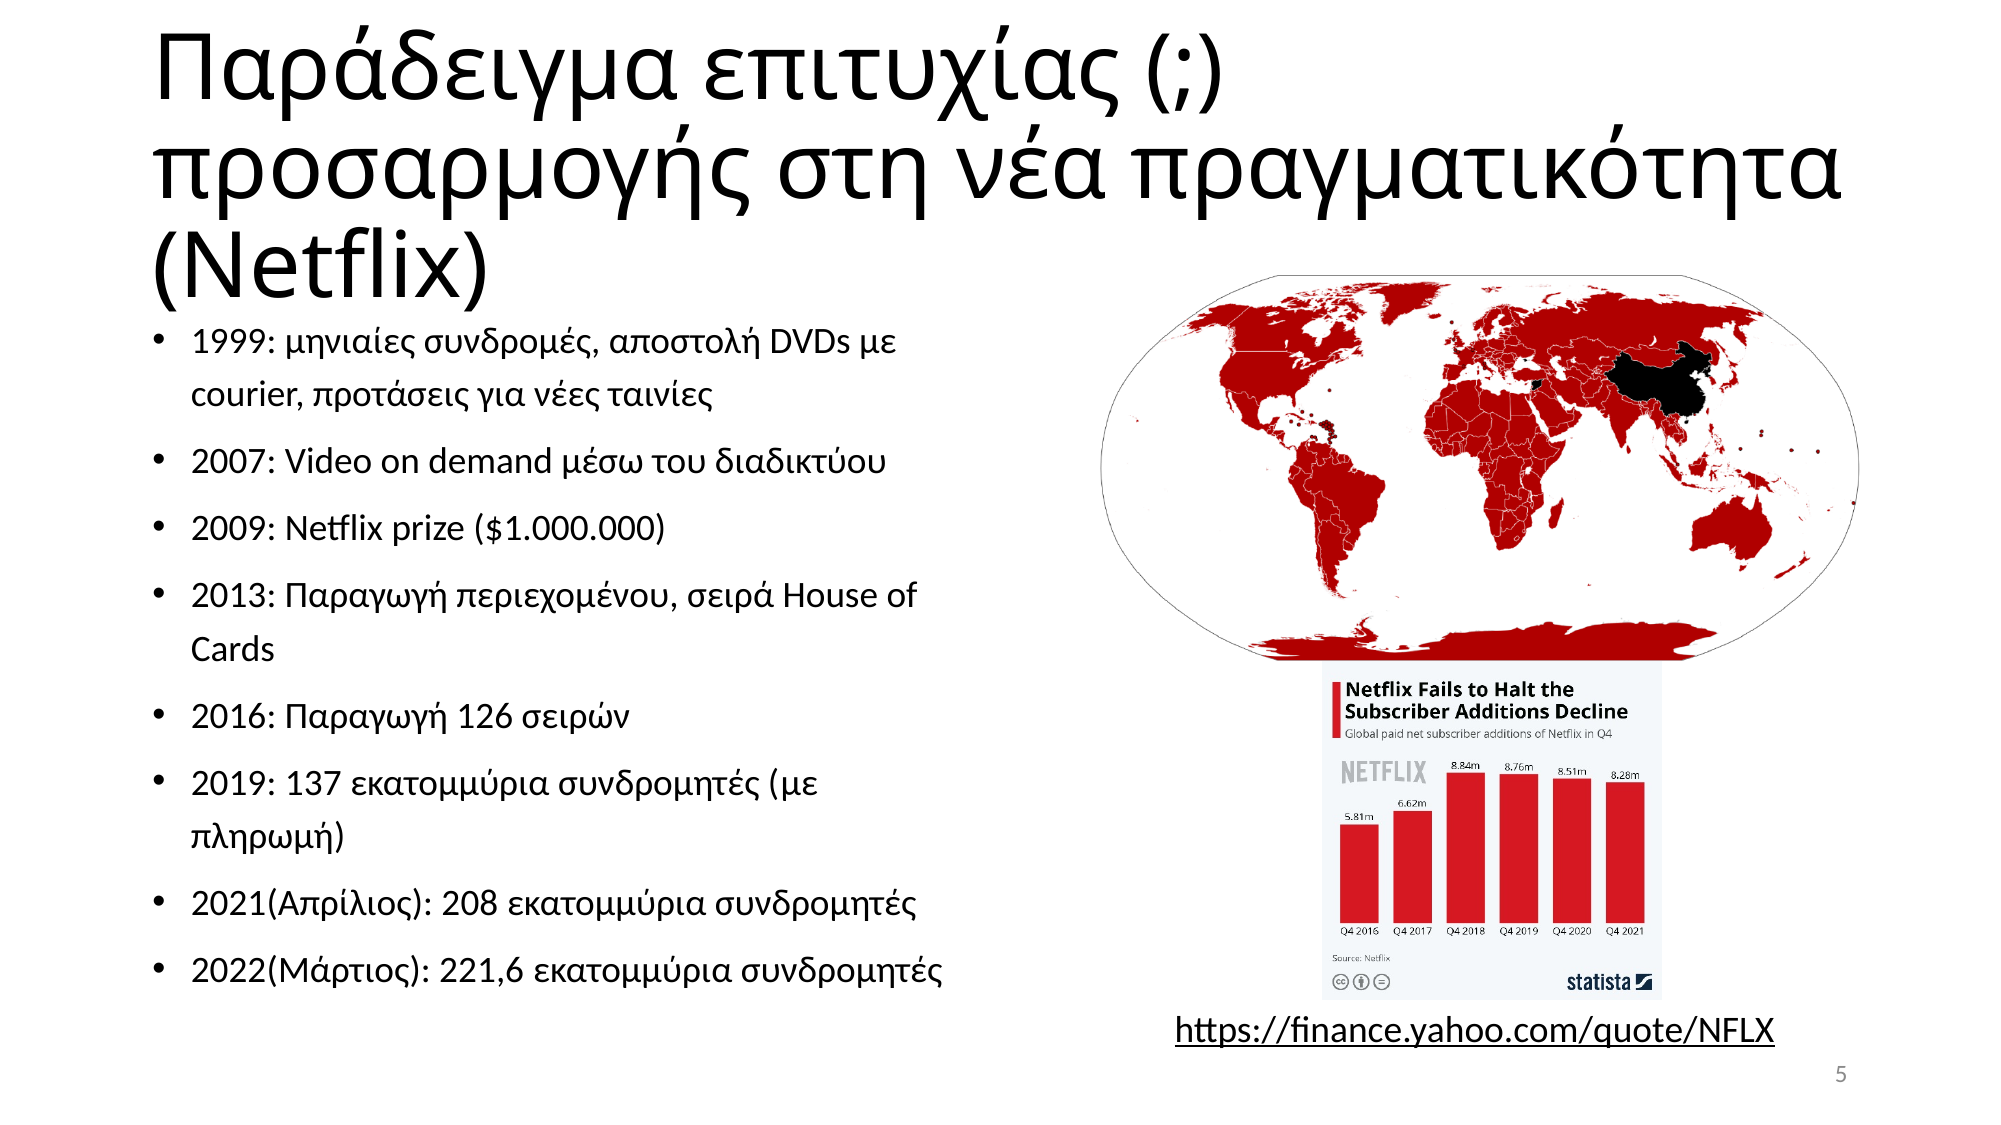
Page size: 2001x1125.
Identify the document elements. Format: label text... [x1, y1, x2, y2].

list 1999: μηνιαίες συνδρομές, αποστολή DVDs με courier, προτάσεις για νέες ταινίες 2007: Video on demand μέσω του διαδικτύου 2009: Netflix prize ($1.000.000) 2013: Παραγωγή περιεχομένου, σειρά House of Cards 2016: Παραγωγή 126 σειρών 2019: 137 εκατομμύρια συνδρομητές (με πληρωμή) 2021(Aπρίλιος): 208 εκατομμύρια συνδρομητές 2022(Μάρτιος): 221,6 εκατομμύρια συνδρομητές [137, 299, 988, 1014]
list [1095, 271, 1863, 665]
slide_number 5 [1412, 1042, 1863, 1103]
title Παράδειγμα επιτυχίας (;) προσαρμογής στη νέα πραγματικότητα (Netflix) [137, 59, 1863, 278]
text_box https://finance.yahoo.com/quote/NFLX [1159, 997, 1799, 1057]
picture [1322, 661, 1662, 1000]
